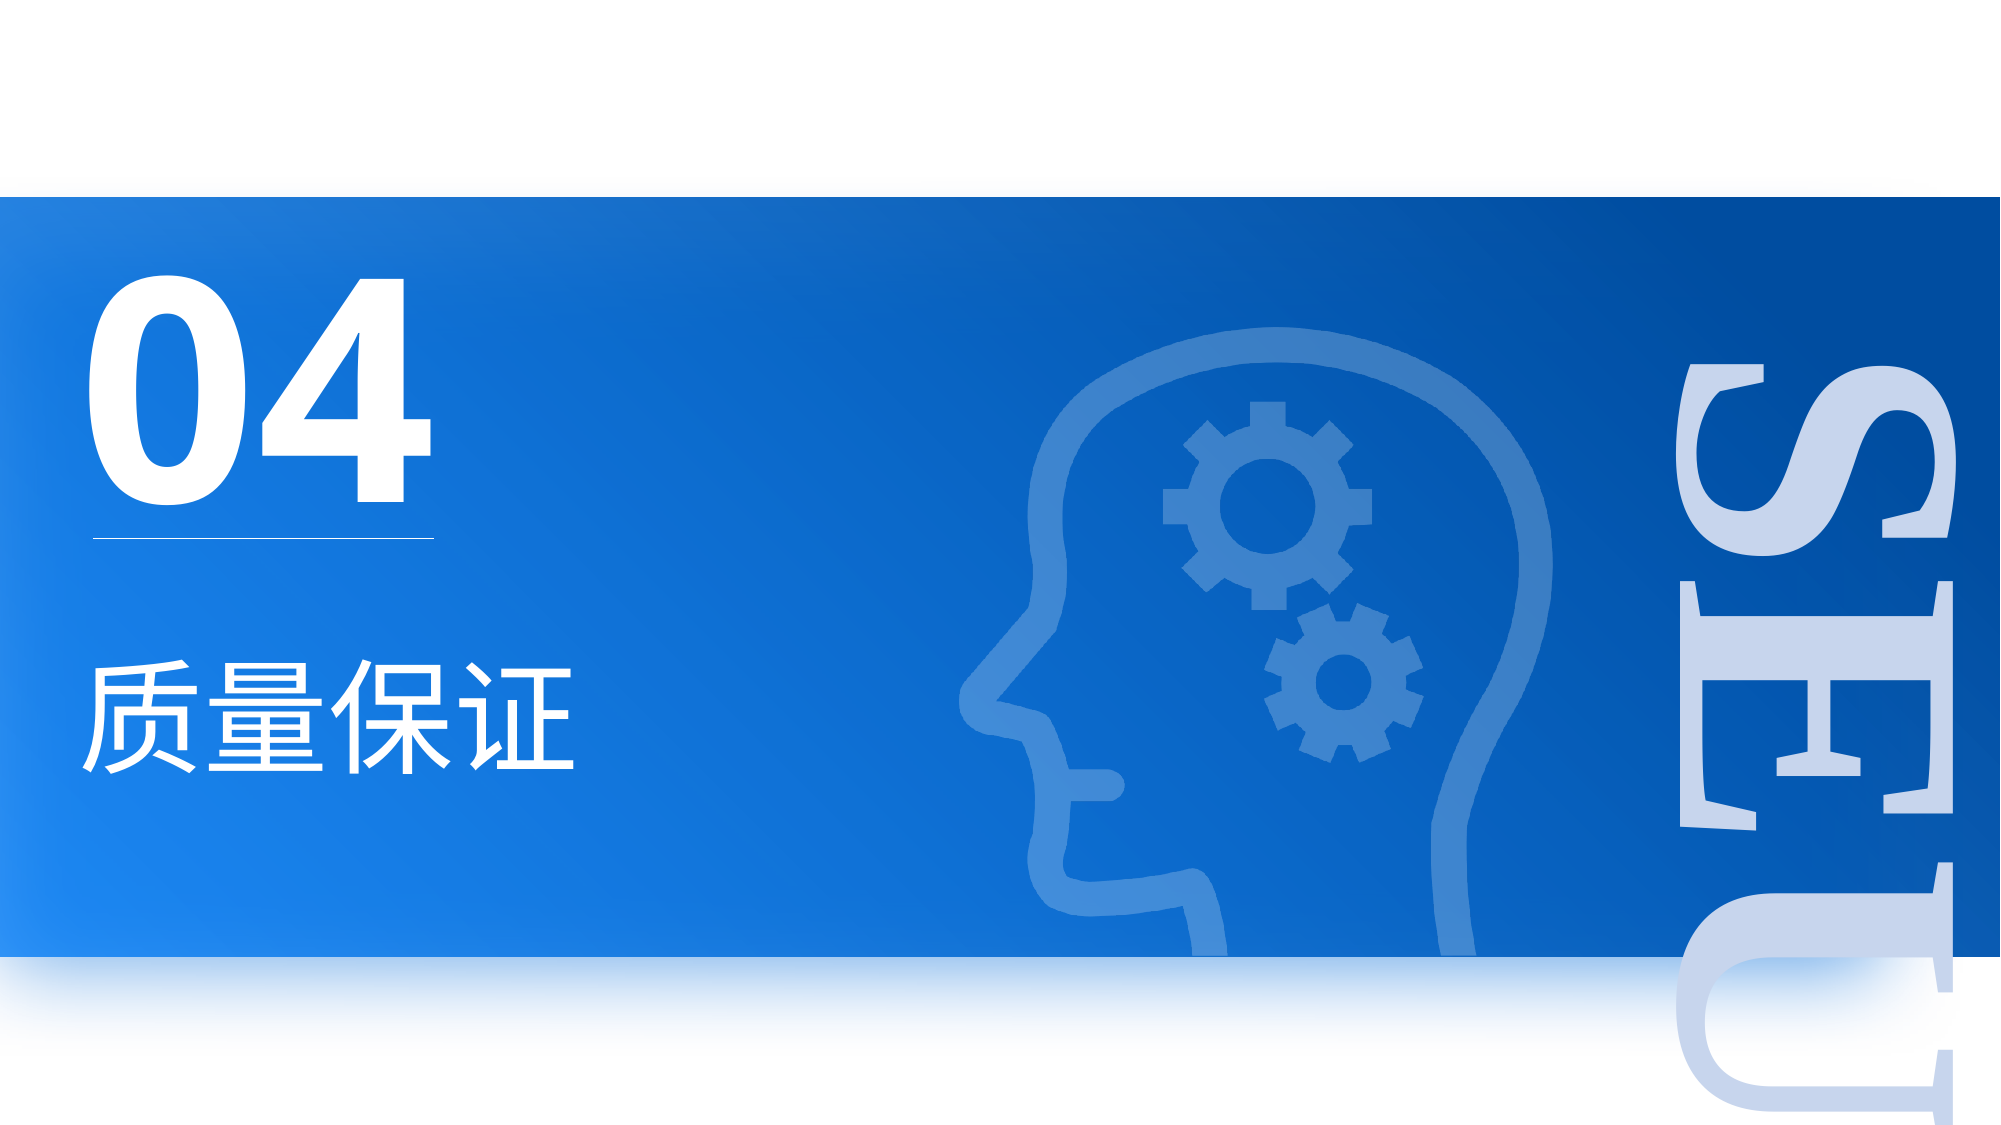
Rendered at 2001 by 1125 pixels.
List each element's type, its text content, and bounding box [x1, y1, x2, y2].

picture [941, 327, 1570, 956]
text_box SEU [1569, 327, 2000, 1125]
text_box [0, 196, 2000, 957]
text_box 质量保证 [64, 632, 620, 798]
text_box 04 [64, 182, 620, 573]
